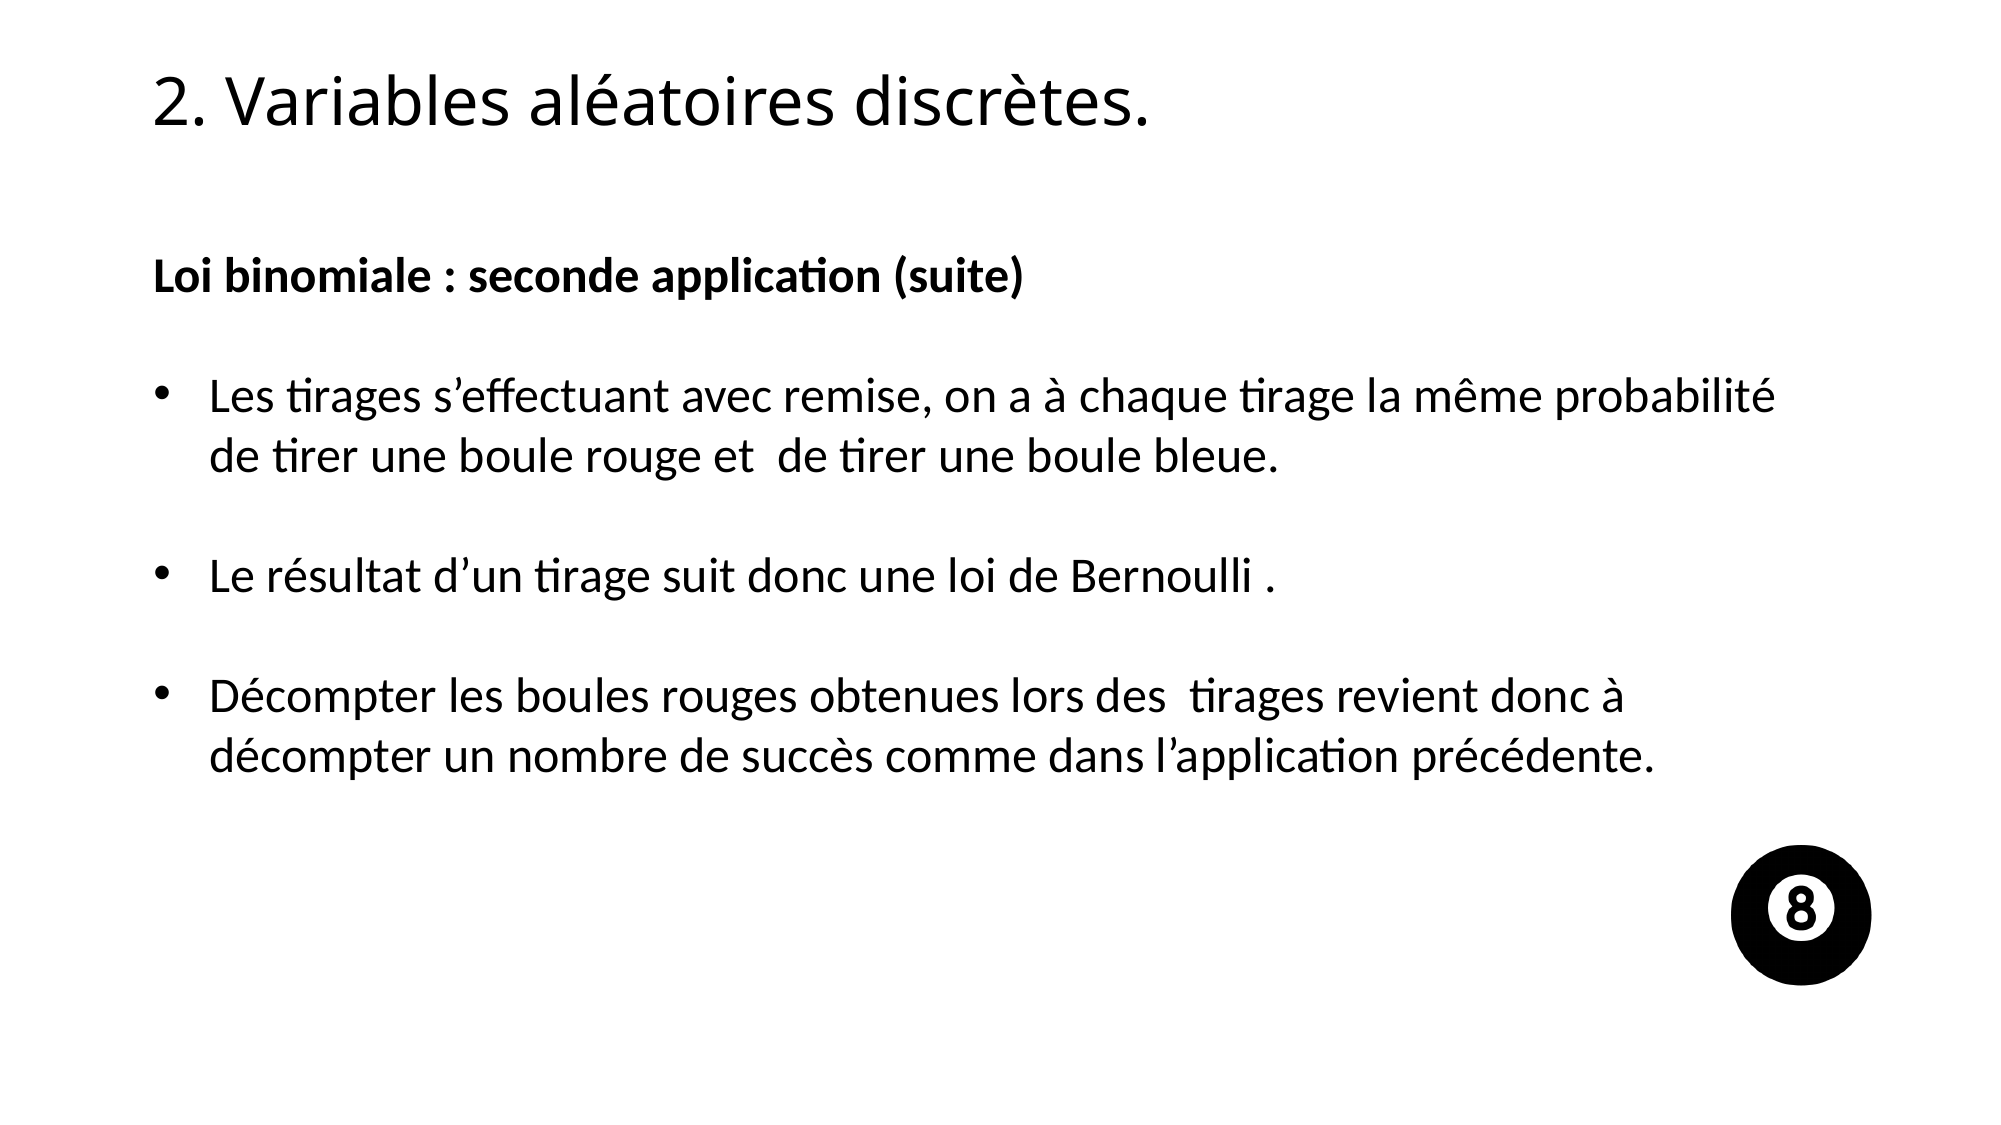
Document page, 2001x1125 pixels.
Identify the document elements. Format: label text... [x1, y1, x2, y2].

text_box 2. Variables aléatoires discrètes. [137, 59, 1863, 155]
picture [1712, 826, 1890, 1004]
